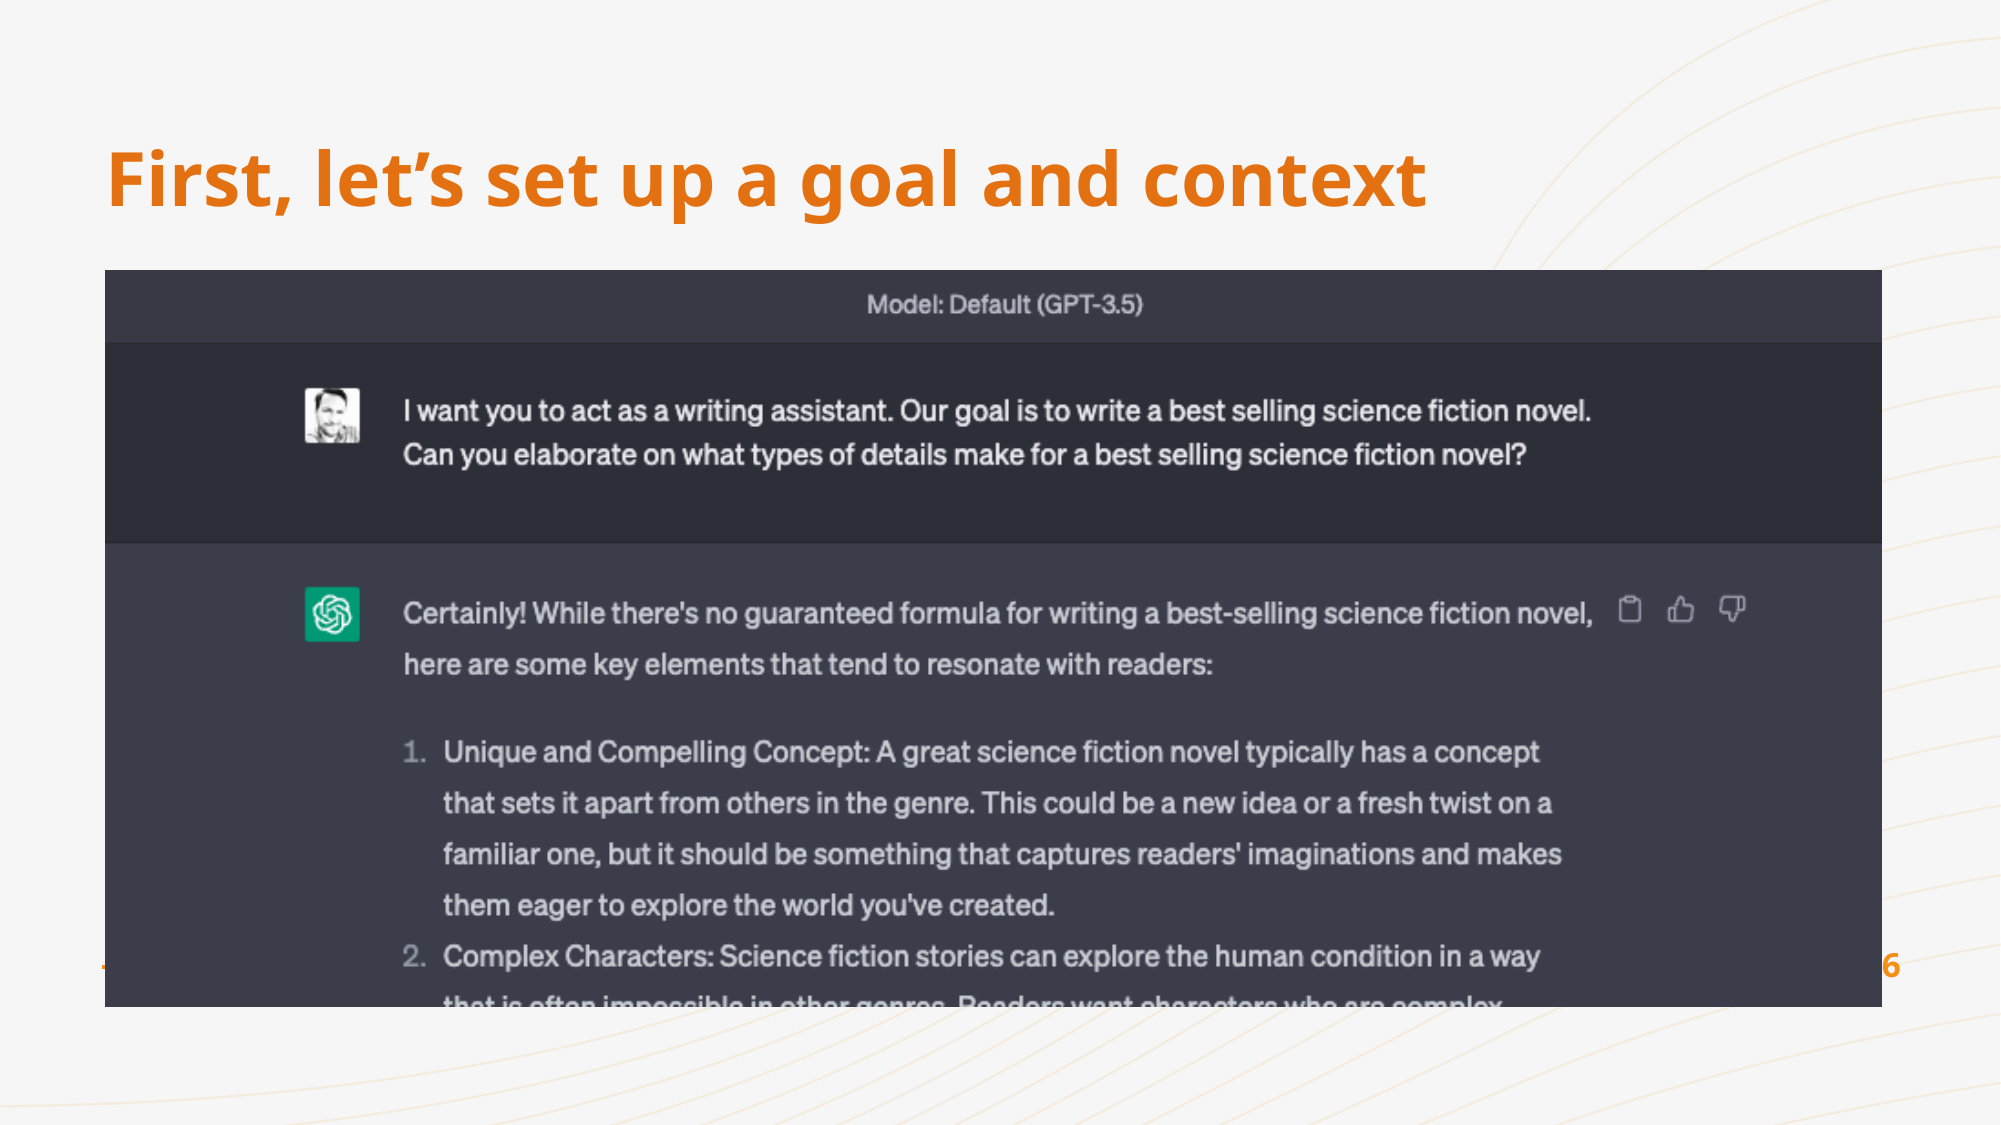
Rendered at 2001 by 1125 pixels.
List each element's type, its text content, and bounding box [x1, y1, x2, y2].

text_box First, let’s set up a goal and context [105, 104, 1630, 237]
picture [105, 270, 1882, 1007]
